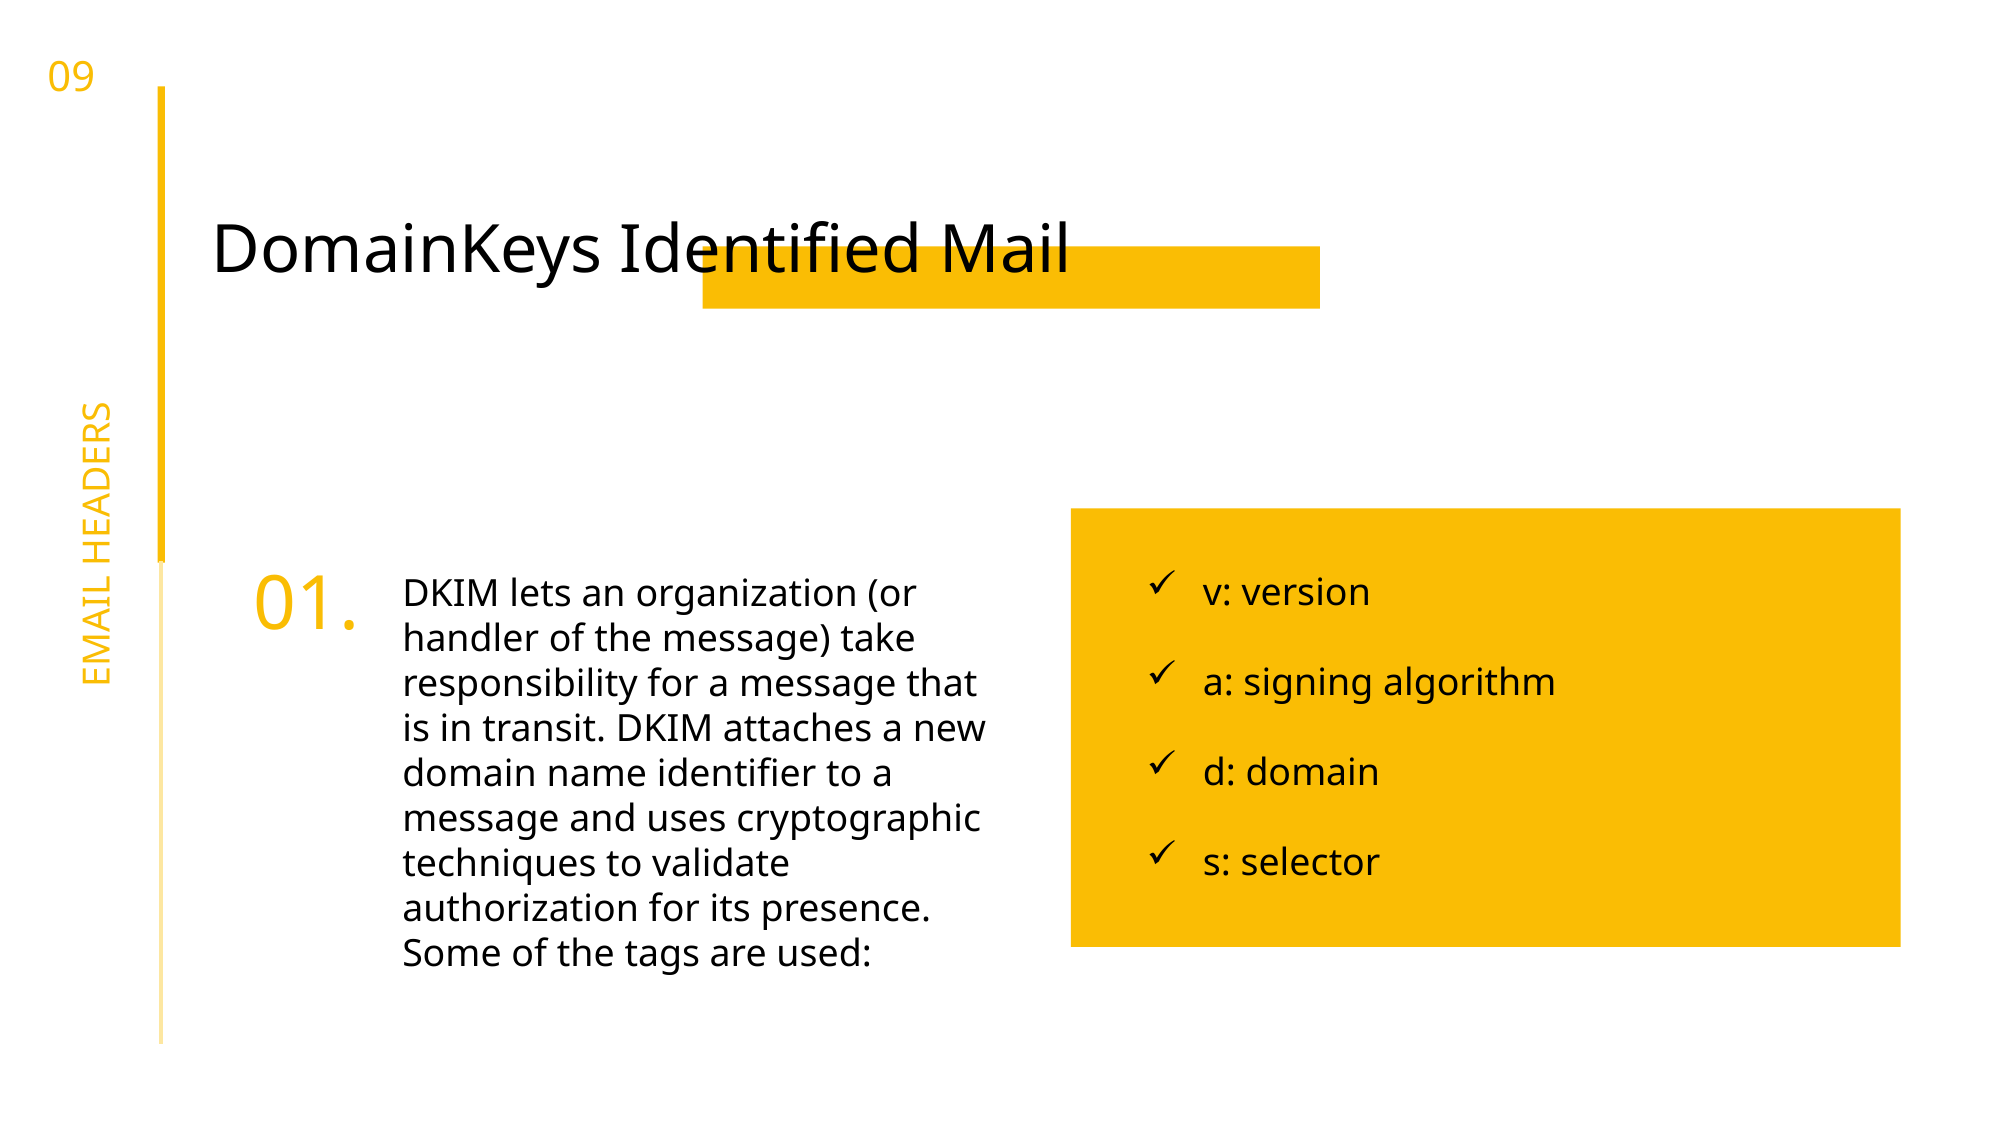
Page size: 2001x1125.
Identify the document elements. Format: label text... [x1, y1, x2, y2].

text_box v: version a: signing algorithm d: domain s: selector [1131, 560, 1761, 891]
text_box EMAIL HEADERS [64, 238, 125, 702]
text_box DomainKeys Identified Mail [197, 198, 1293, 293]
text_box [238, 546, 1017, 941]
text_box [701, 245, 1321, 310]
text_box [156, 85, 167, 564]
text_box 09 [32, 42, 131, 108]
text_box [1069, 507, 1902, 948]
